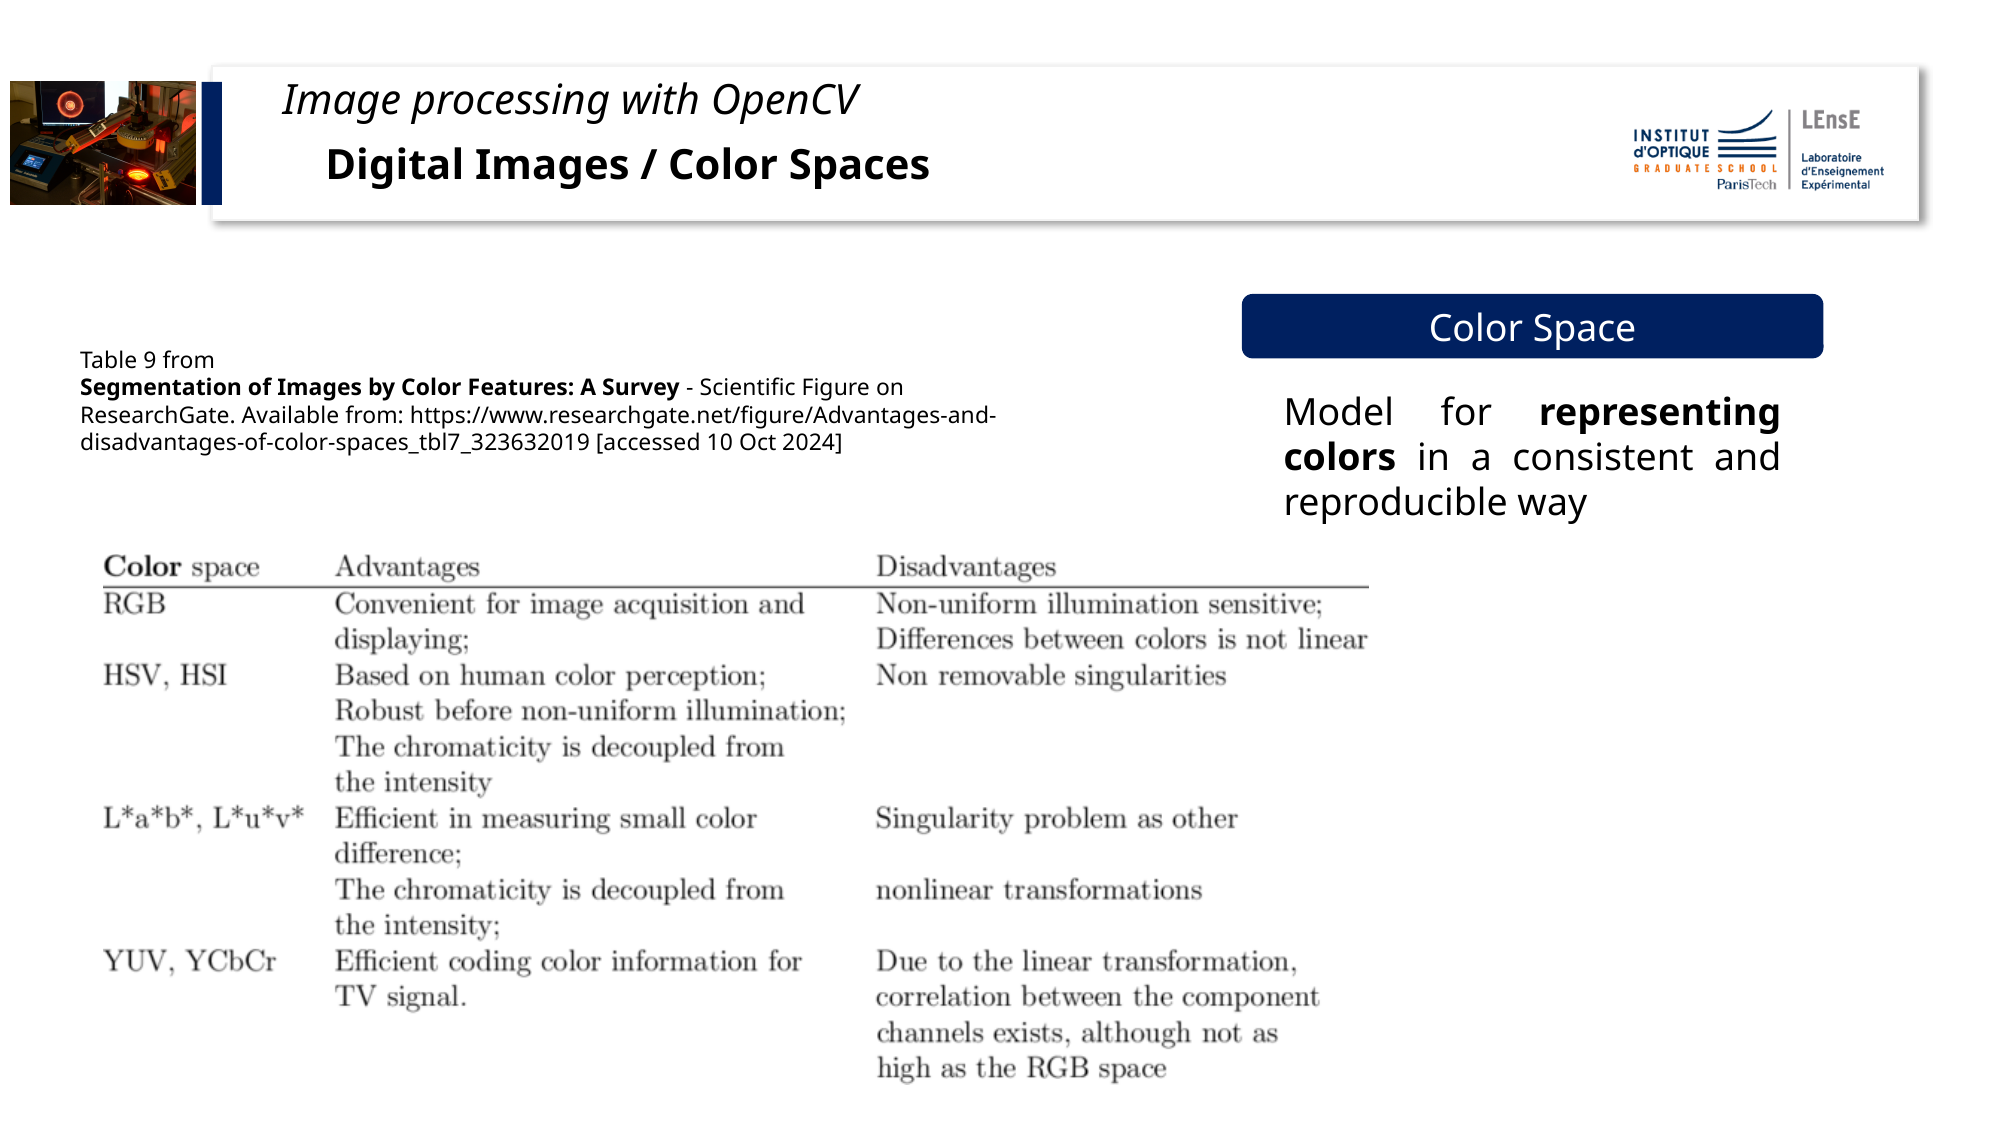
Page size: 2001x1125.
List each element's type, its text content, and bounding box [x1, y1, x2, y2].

text_box [201, 81, 223, 206]
picture [10, 81, 196, 205]
text_box [211, 65, 1919, 221]
picture [1608, 83, 1909, 207]
text_box Color Space [1240, 292, 1825, 360]
picture [103, 554, 1369, 1085]
text_box Table 9 from Segmentation of Images by Color Features: A Survey - Scientific Figure on ResearchGate. Available from: https://www.researchgate.net/figure/Advantages-and-disadvantages-of-color-spaces_tbl7_323632019 [accessed 10 Oct 2024] [65, 337, 1066, 463]
text_box Image processing with OpenCV [267, 71, 1641, 187]
text_box Model for representing colors in a consistent and reproducible way [1268, 380, 1797, 531]
text_box Digital Images / Color Spaces [310, 130, 1342, 196]
